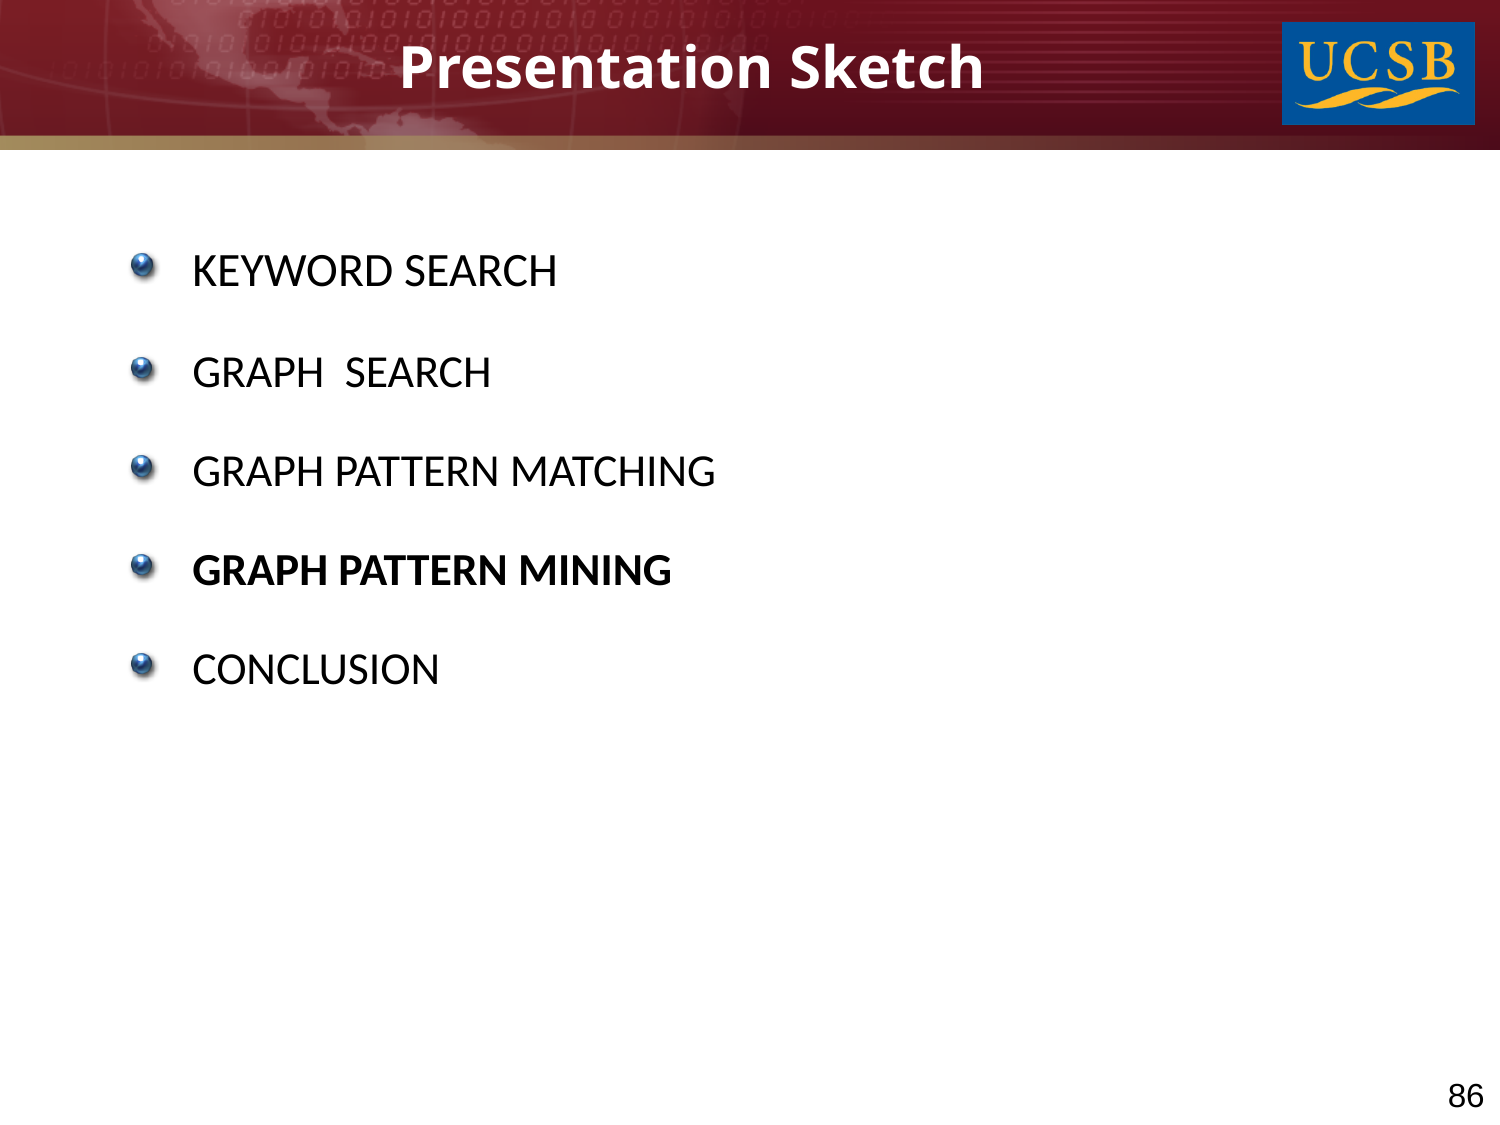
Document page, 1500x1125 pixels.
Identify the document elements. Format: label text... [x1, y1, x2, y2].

picture [127, 452, 160, 486]
picture [0, 0, 1500, 150]
picture [127, 354, 160, 387]
picture [127, 551, 160, 584]
list KEYWORD SEARCH GRAPH SEARCH GRAPH PATTERN MATCHING GRAPH PATTERN MINING CONCLUSION [112, 237, 1375, 900]
slide_number 86 [1400, 1063, 1500, 1124]
title Presentation Sketch [0, 12, 1175, 125]
picture [127, 250, 161, 285]
picture [127, 650, 160, 683]
